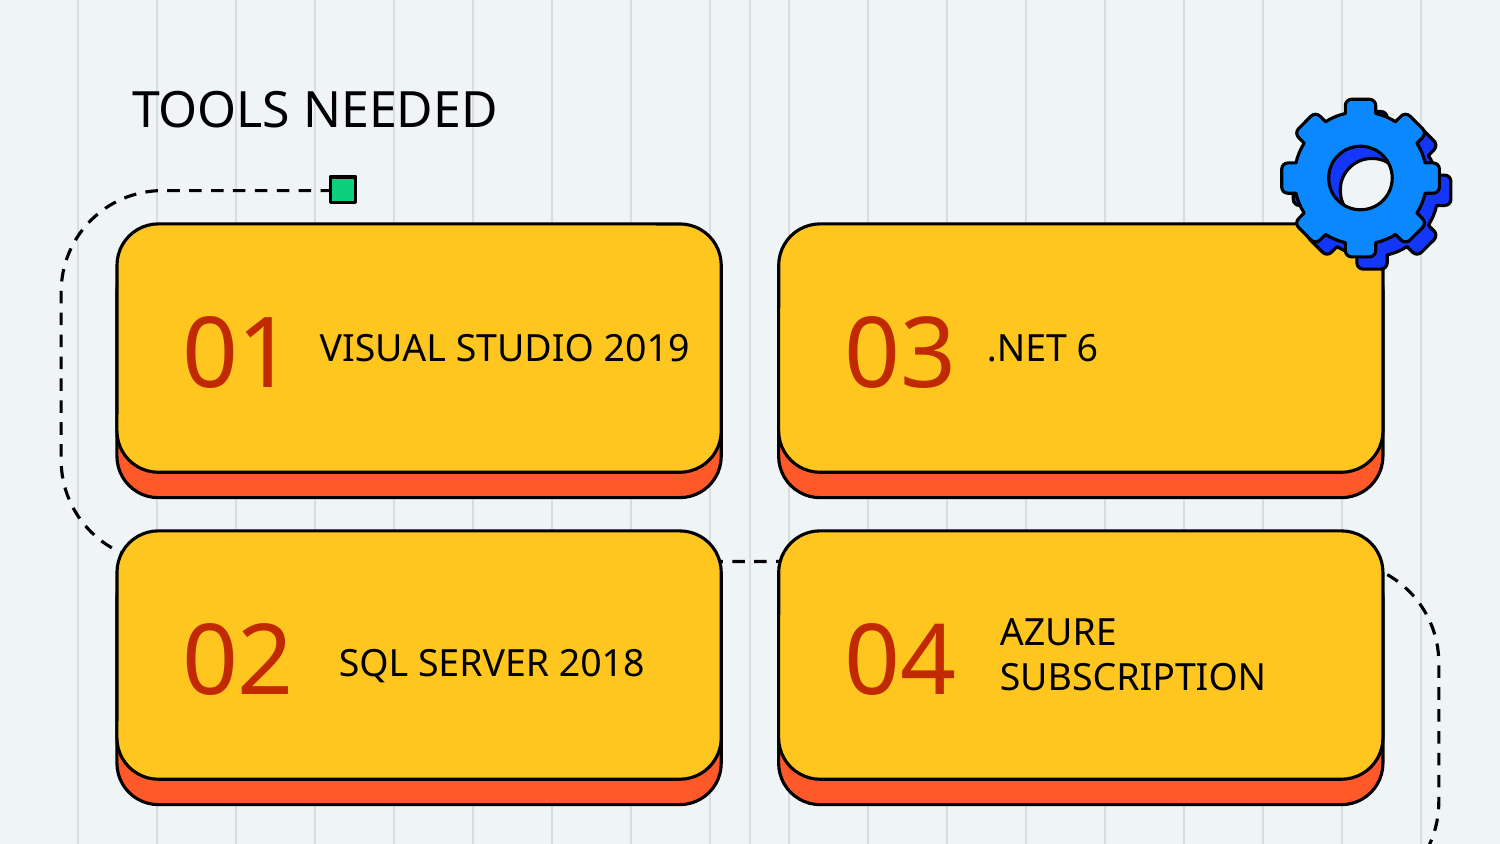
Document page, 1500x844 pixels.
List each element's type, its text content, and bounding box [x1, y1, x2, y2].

title SQL SERVER 2018 [324, 628, 679, 700]
title VISUAL STUDIO 2019 [304, 313, 756, 384]
title 01 [153, 274, 323, 422]
title TOOLS NEEDED [117, 62, 1383, 157]
title AZURE SUBSCRIPTION [985, 643, 1340, 714]
title .NET 6 [971, 313, 1327, 384]
title 04 [815, 581, 985, 729]
title 02 [153, 581, 323, 729]
title 03 [815, 274, 985, 422]
